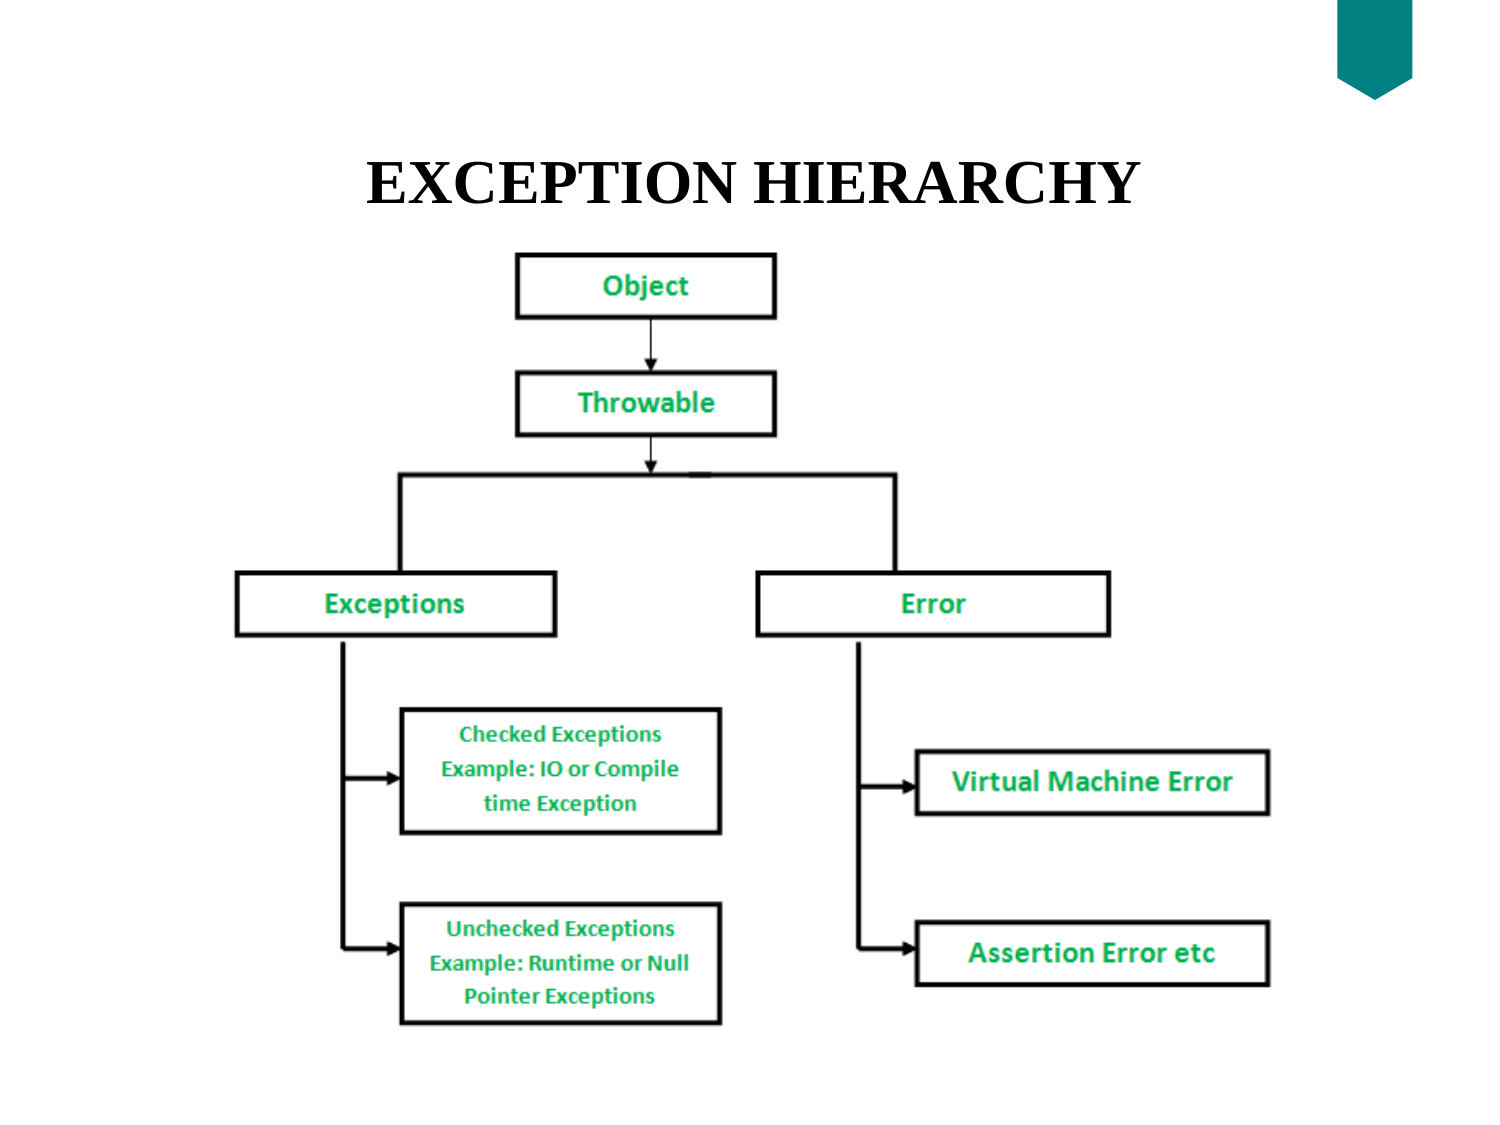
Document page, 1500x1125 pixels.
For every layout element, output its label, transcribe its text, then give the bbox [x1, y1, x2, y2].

text_box EXCEPTION HIERARCHY [51, 72, 1449, 167]
text_box [1337, 0, 1413, 72]
picture [194, 243, 1306, 1050]
list Don’t use technical jargon [50, 224, 1200, 1088]
